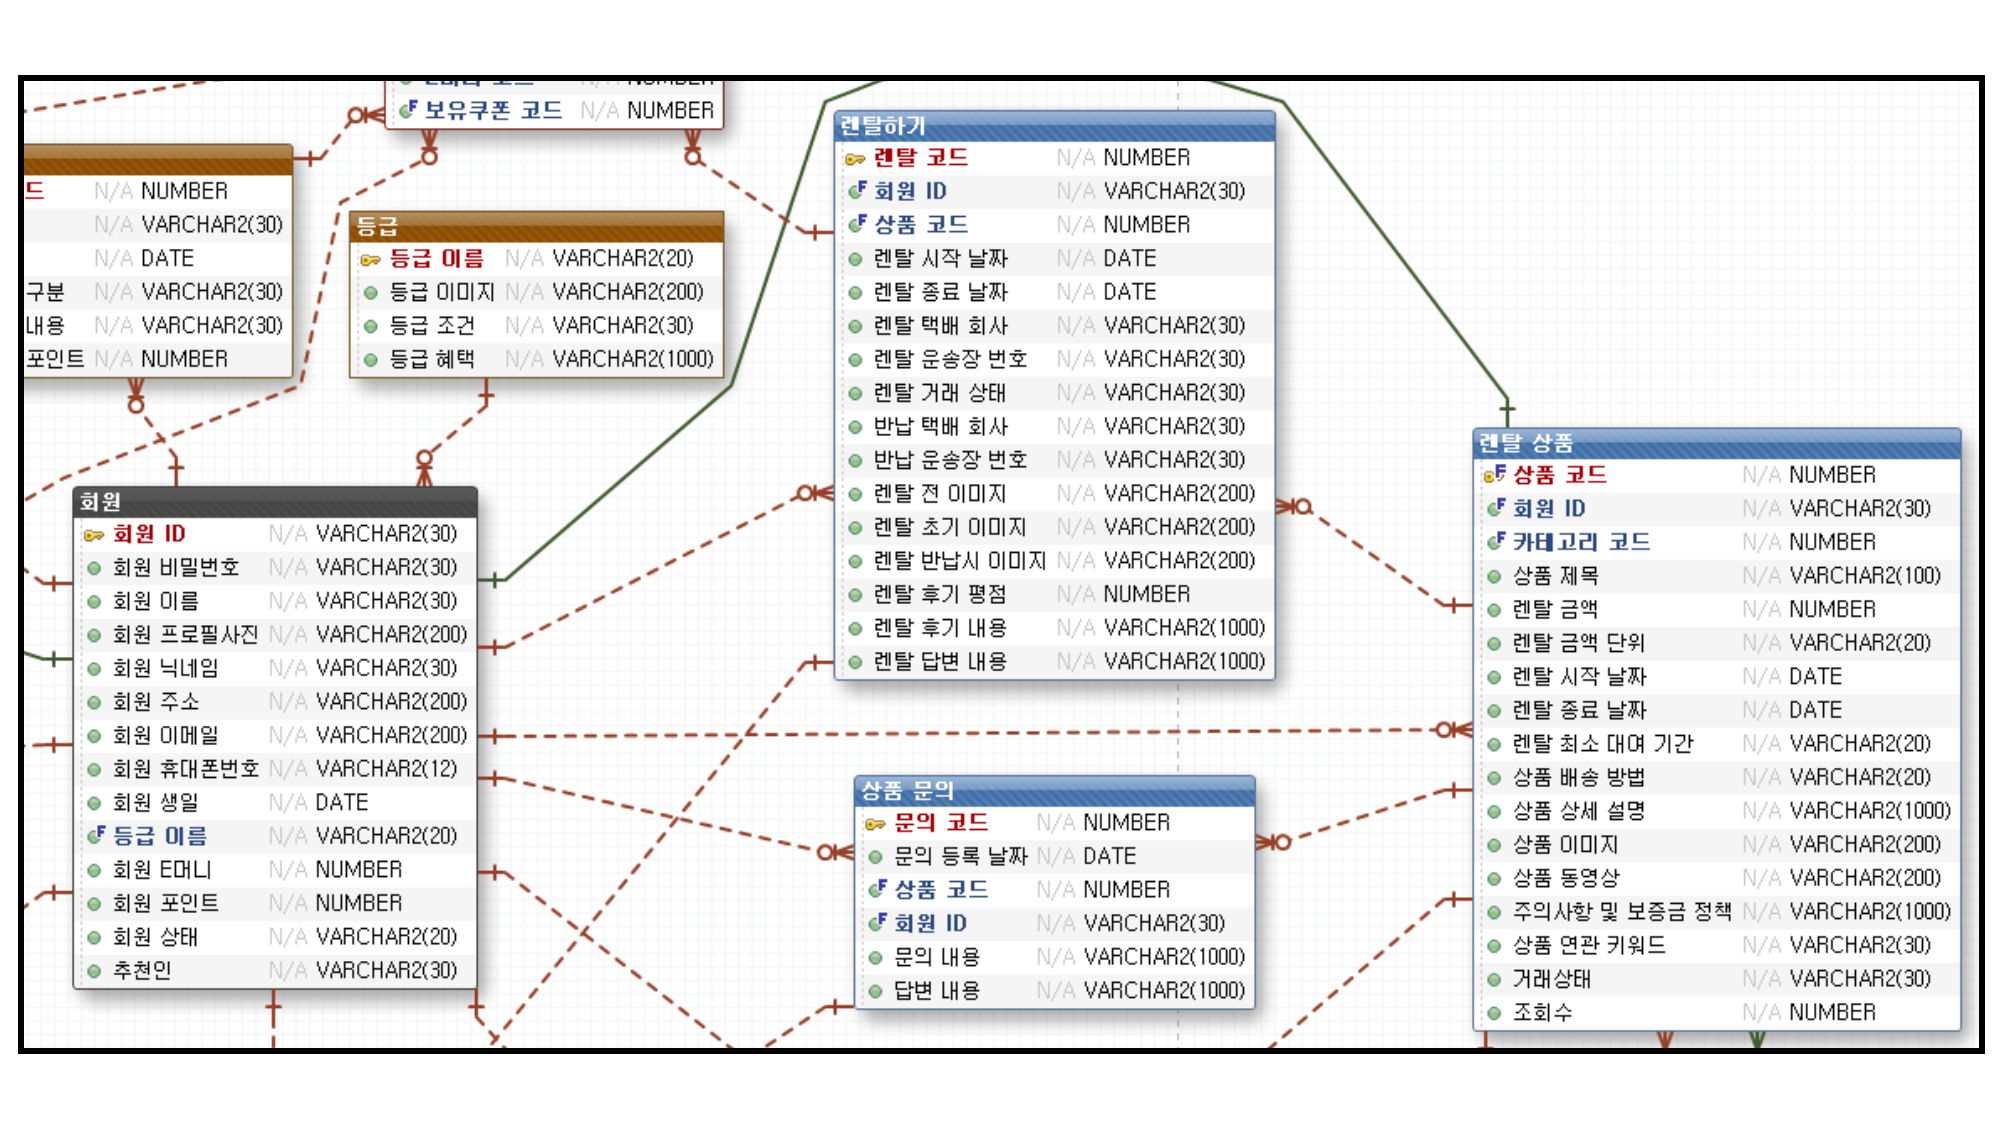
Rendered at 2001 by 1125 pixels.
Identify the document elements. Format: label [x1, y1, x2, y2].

picture [24, 80, 1979, 1049]
